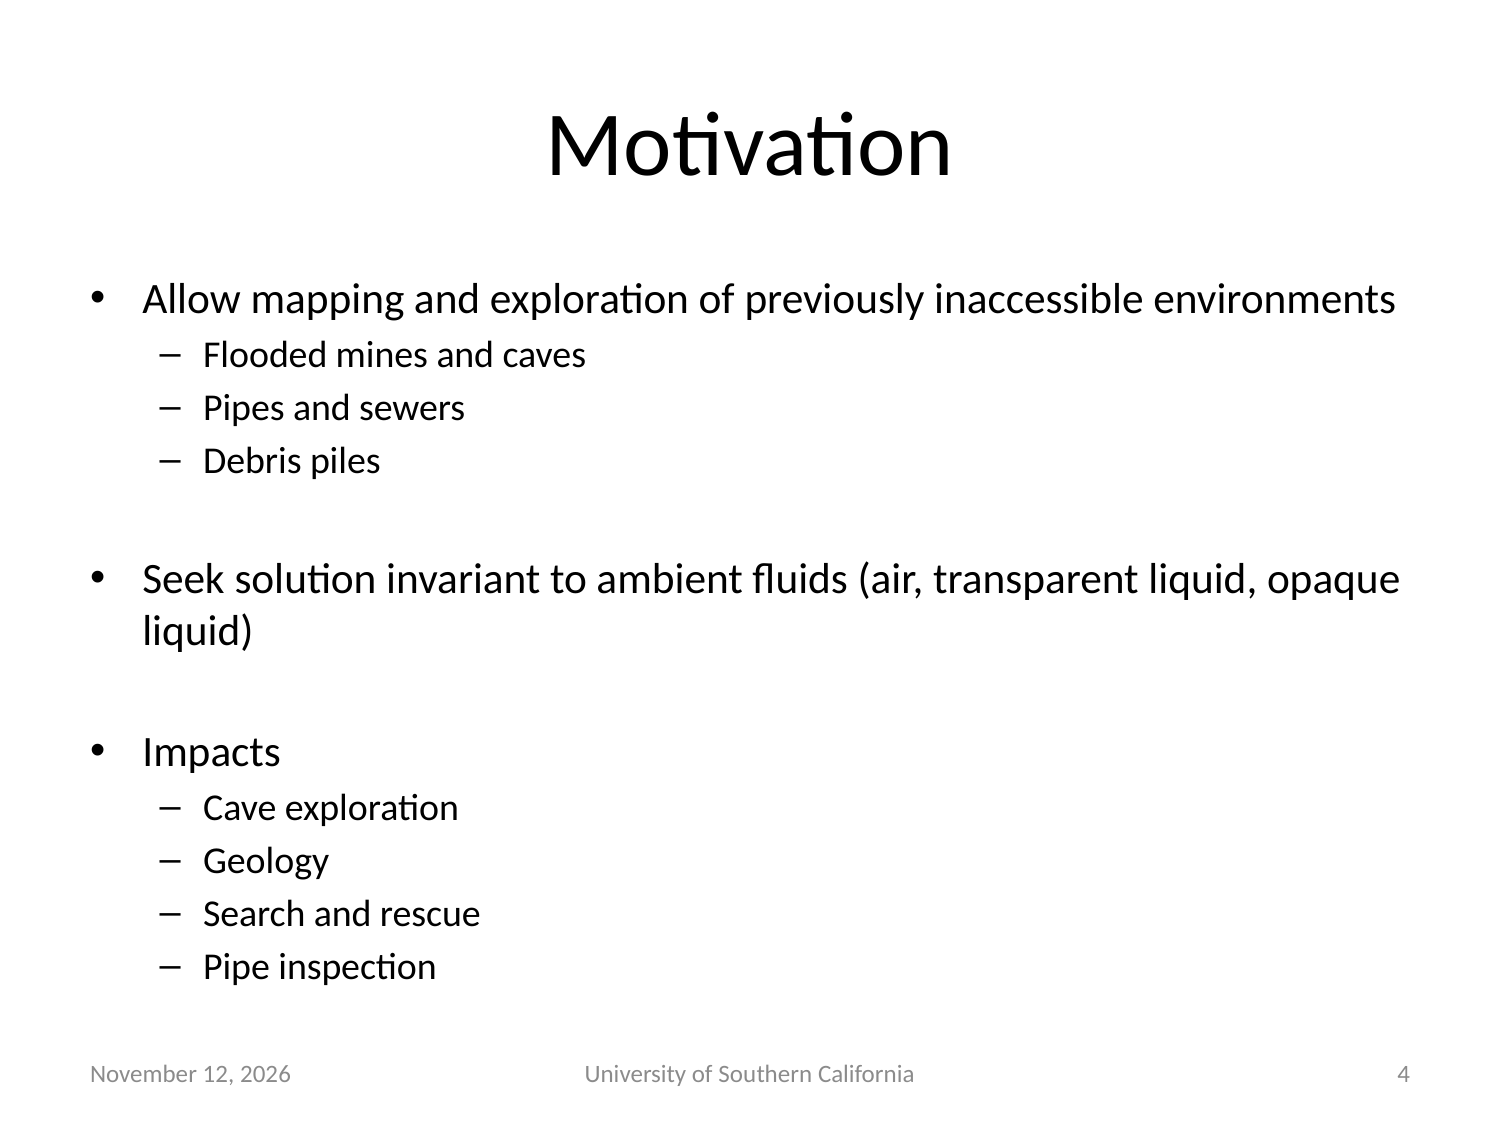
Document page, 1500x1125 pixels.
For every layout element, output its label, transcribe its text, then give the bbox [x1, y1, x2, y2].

footer University of Southern California [512, 1042, 988, 1103]
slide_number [75, 1042, 425, 1103]
list Allow mapping and exploration of previously inaccessible environments Flooded mines and caves Pipes and sewers Debris piles Seek solution invariant to ambient fluids (air, transparent liquid, opaque liquid) Impacts Cave exploration Geology Search and rescue Pipe inspection [75, 262, 1425, 1005]
title Motivation [75, 45, 1425, 233]
slide_number 4 [1074, 1042, 1425, 1103]
